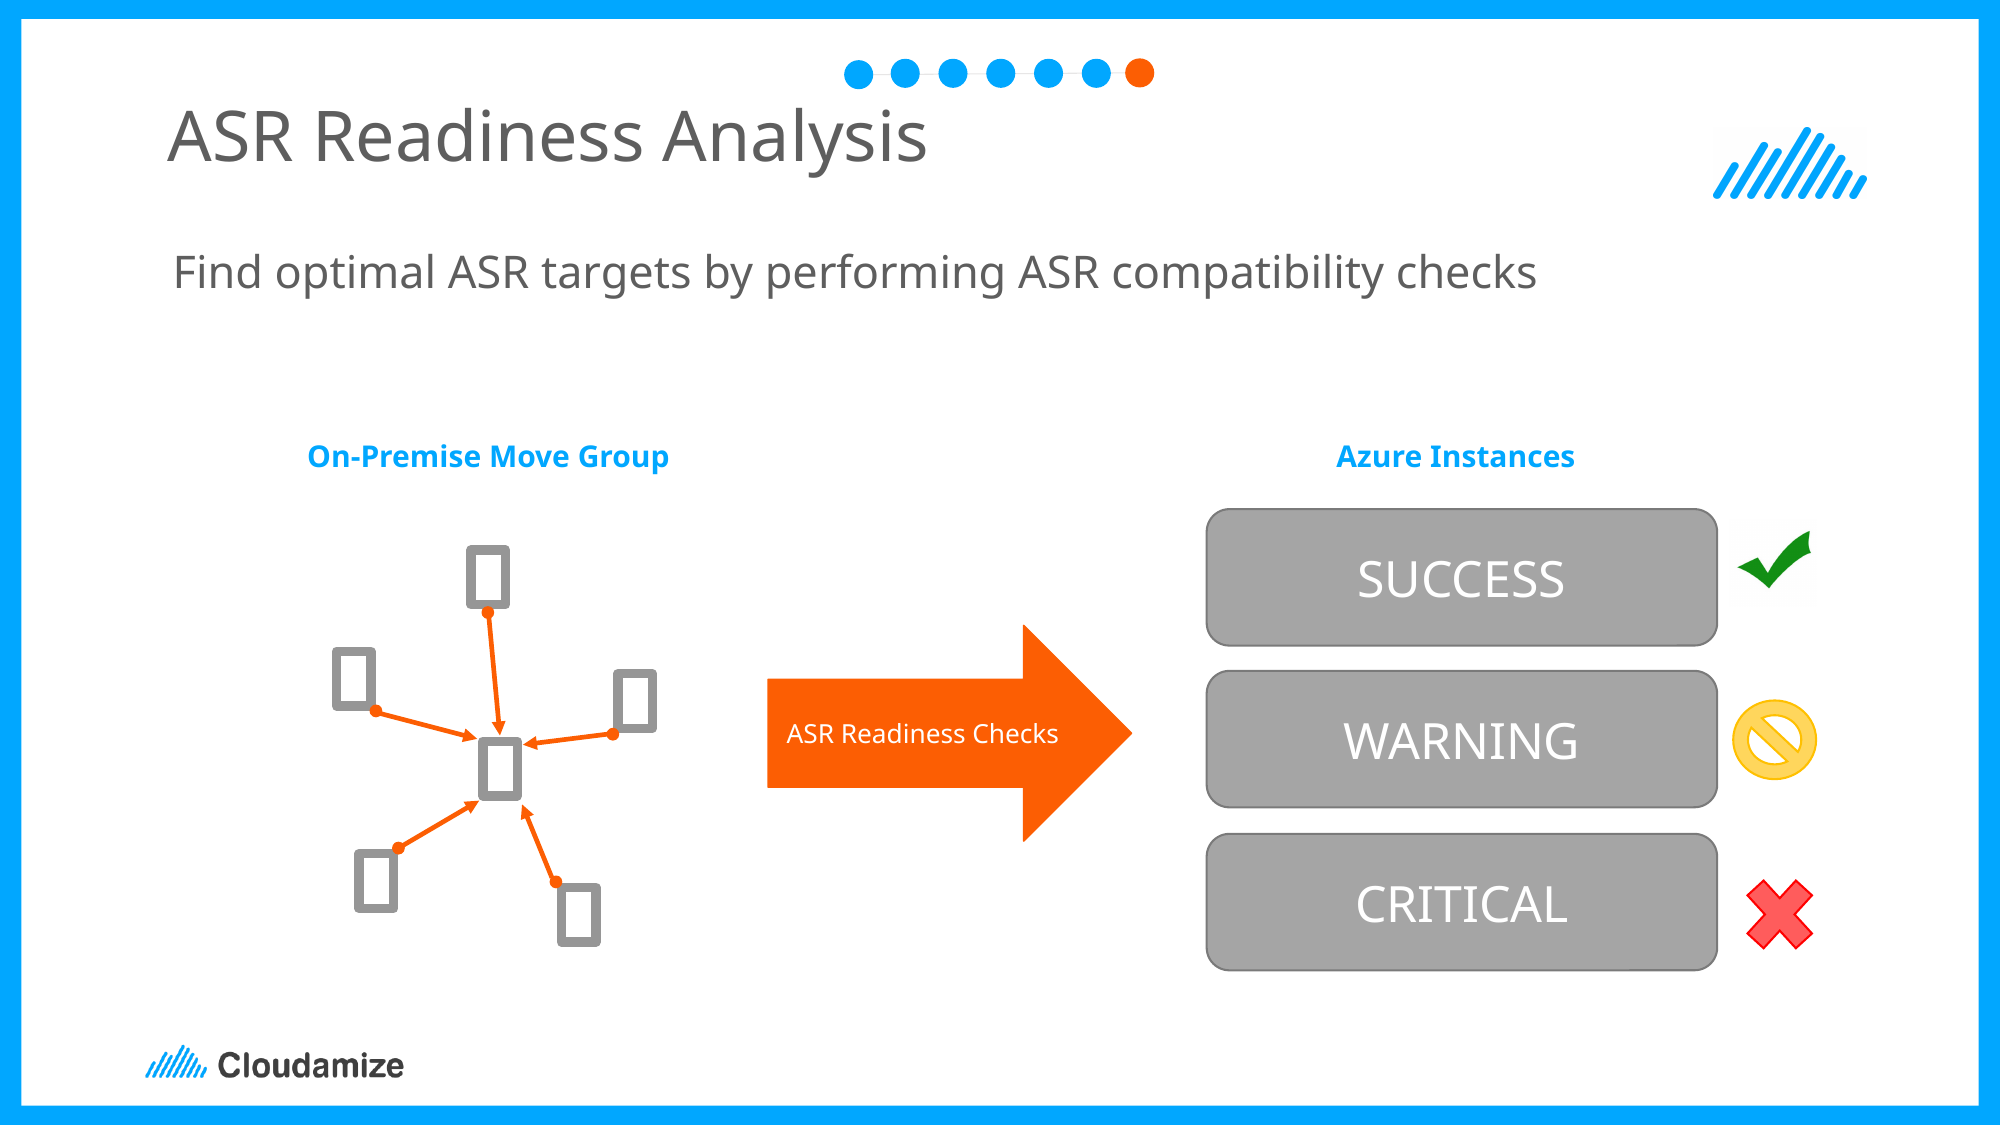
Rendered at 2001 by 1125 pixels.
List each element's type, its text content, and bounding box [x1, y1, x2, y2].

text_box WARNING [1205, 669, 1719, 809]
text_box On-Premise Move Group [291, 429, 686, 481]
text_box Azure Instances [1259, 429, 1653, 481]
text_box [1732, 699, 1818, 781]
text_box [1746, 879, 1814, 950]
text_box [336, 549, 653, 943]
text_box ASR Readiness Checks [768, 625, 1132, 842]
title ASR Readiness Analysis [154, 94, 1540, 313]
text_box SUCCESS [1205, 508, 1719, 647]
picture [1729, 519, 1817, 607]
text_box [845, 59, 1154, 89]
picture [1713, 127, 1867, 199]
text_box Find optimal ASR targets by performing ASR compatibility checks [159, 236, 1883, 304]
text_box CRITICAL [1205, 832, 1719, 972]
